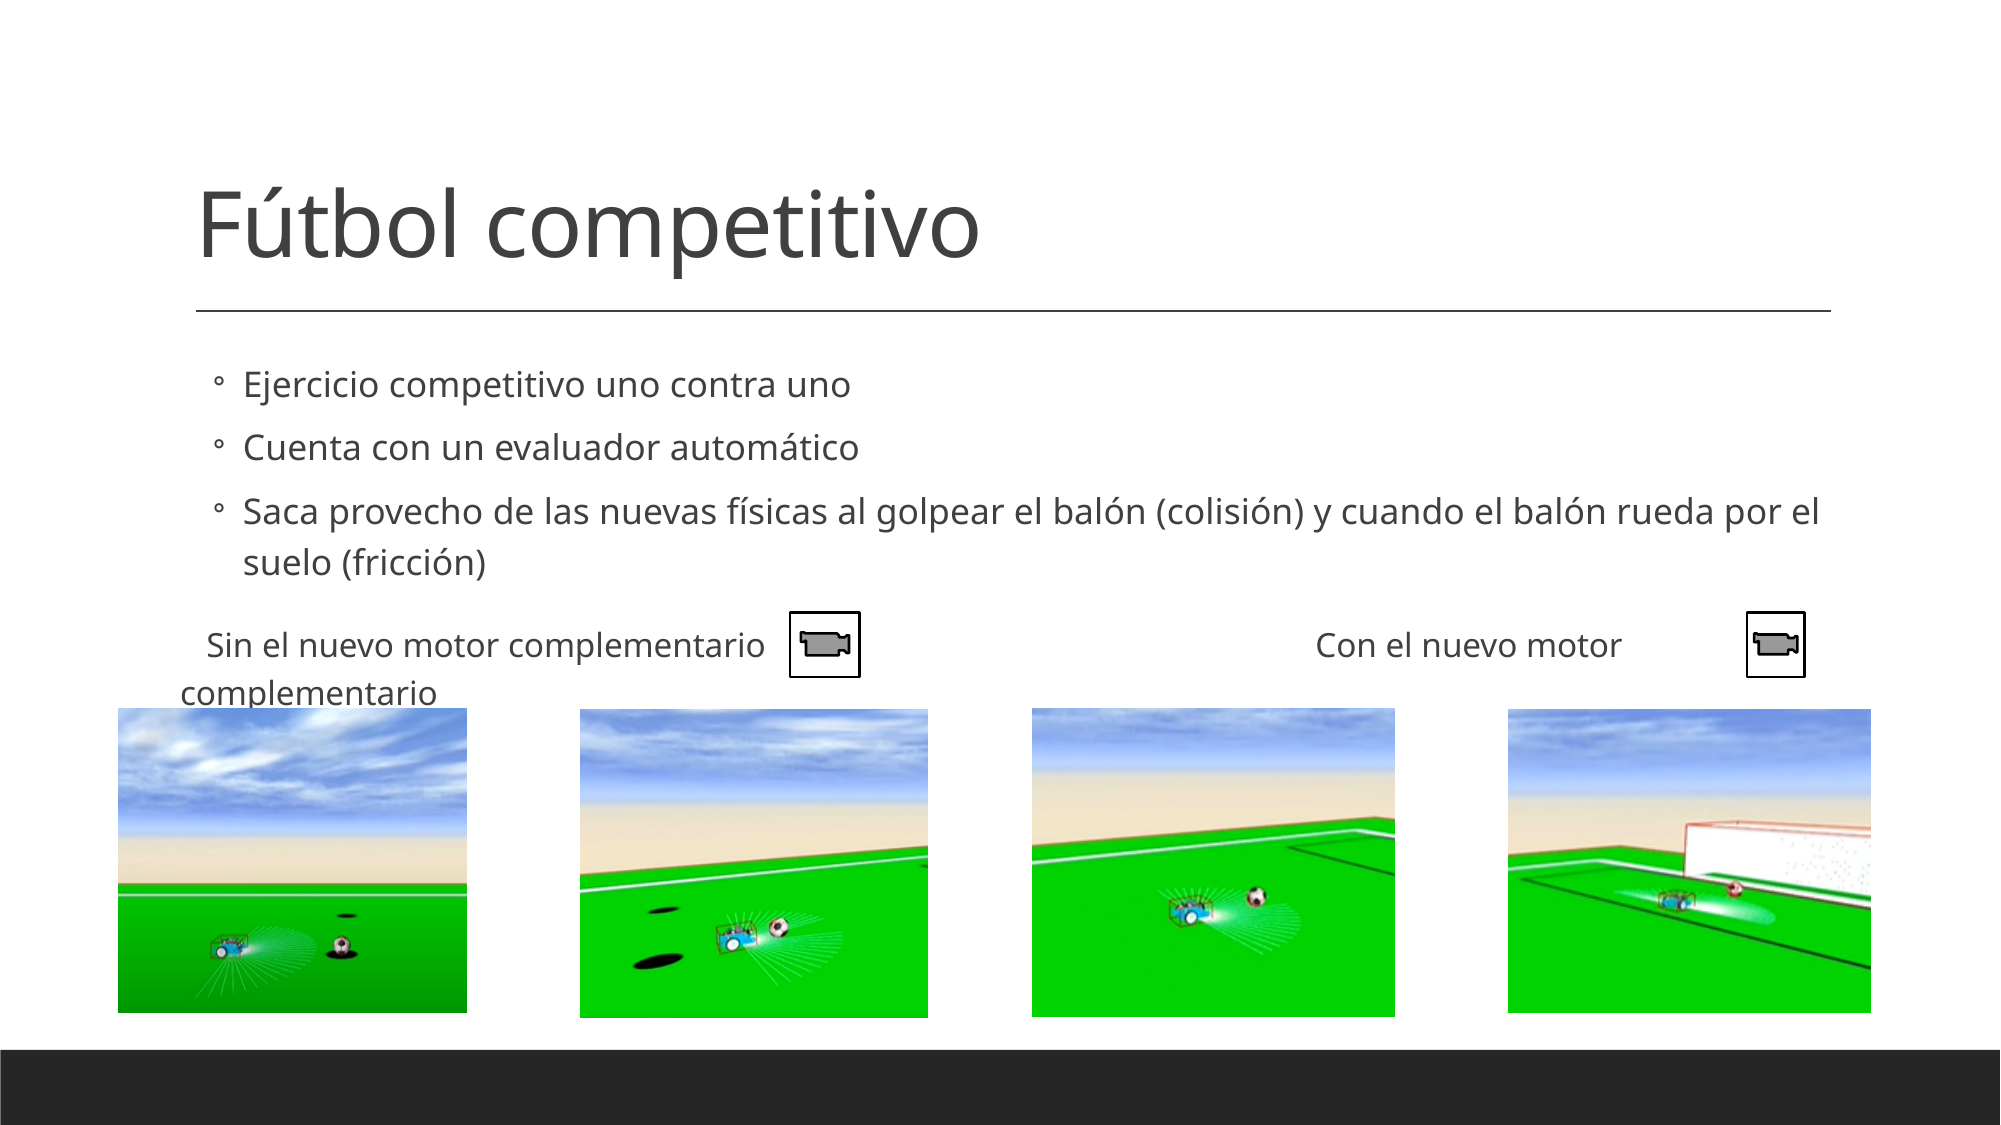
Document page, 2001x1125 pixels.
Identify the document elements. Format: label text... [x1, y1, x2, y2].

text_box [789, 611, 861, 678]
picture [1508, 708, 1872, 1014]
picture [1031, 708, 1395, 1018]
text_box [1746, 611, 1806, 678]
picture [118, 708, 467, 1014]
picture [580, 708, 929, 1019]
list Ejercicio competitivo uno contra uno Cuenta con un evaluador automático Saca provecho de las nuevas físicas al golpear el balón (colisión) y cuando el balón rueda por el suelo (fricción) Sin el nuevo motor complementario Con el nuevo motor complementario [180, 345, 1830, 963]
title Fútbol competitivo [180, 47, 1830, 285]
